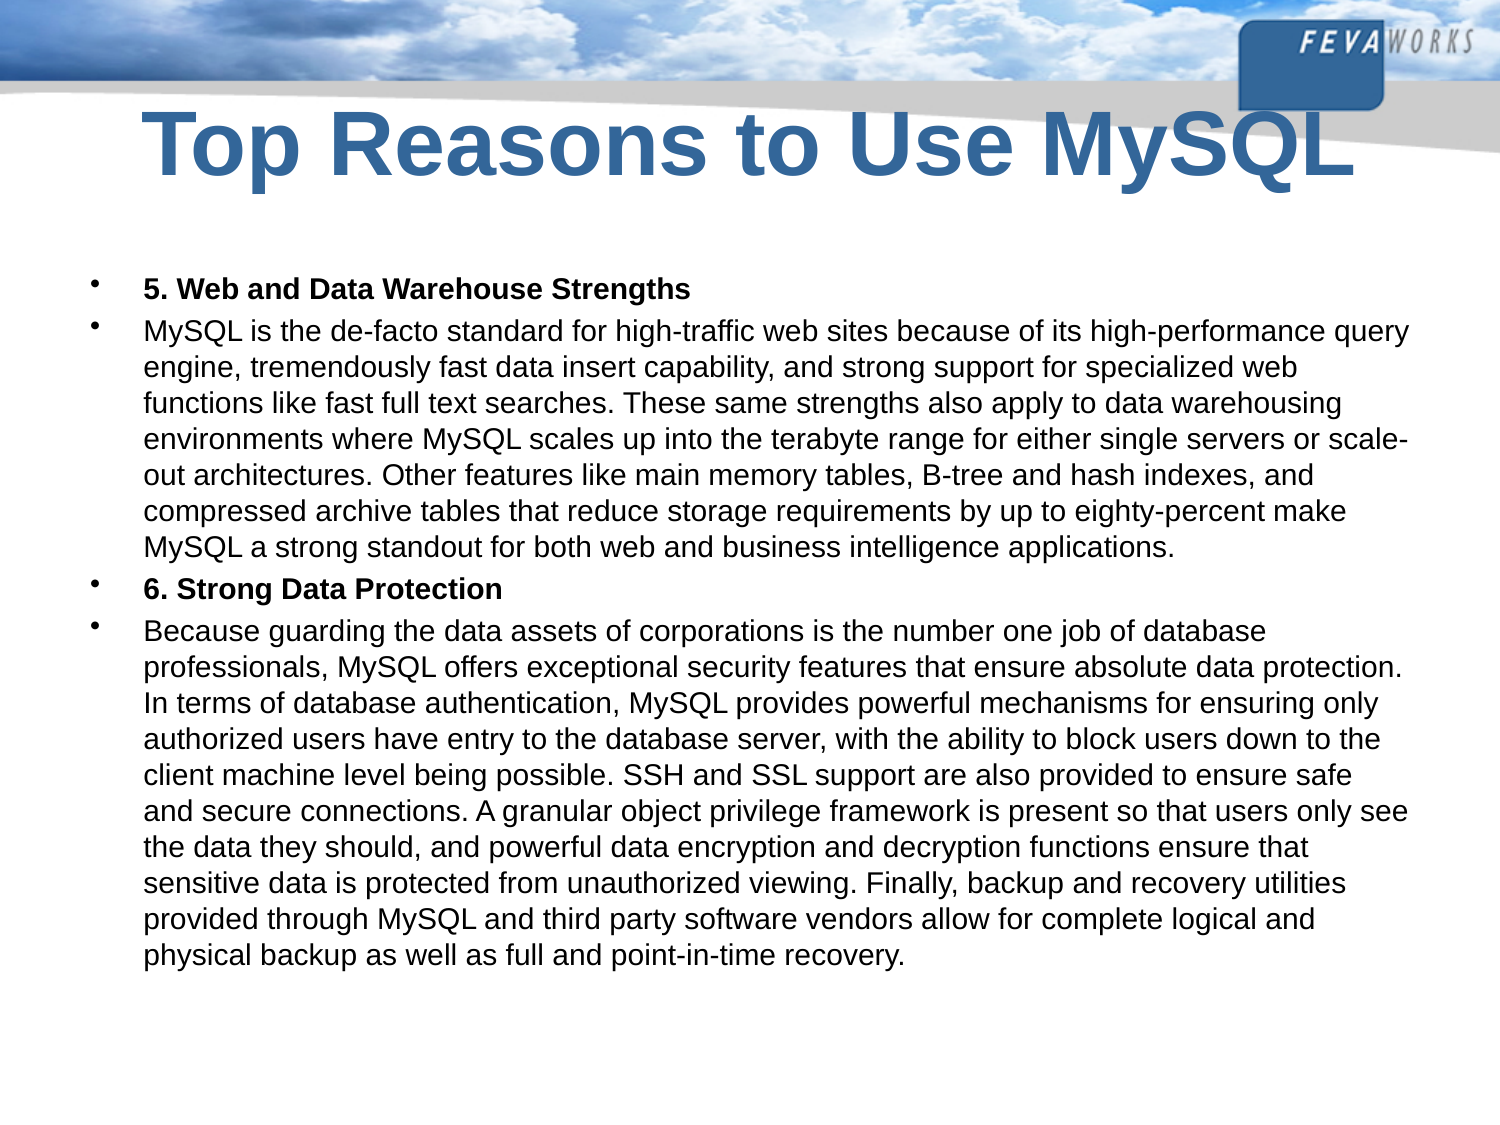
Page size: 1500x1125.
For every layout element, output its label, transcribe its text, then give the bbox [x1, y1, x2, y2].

picture [0, 0, 1500, 1125]
title Top Reasons to Use MySQL [75, 45, 1425, 233]
list 5. Web and Data Warehouse Strengths MySQL is the de-facto standard for high-traffic web sites because of its high-performance query engine, tremendously fast data insert capability, and strong support for specialized web functions like fast full text searches. These same strengths also apply to data warehousing environments where MySQL scales up into the terabyte range for either single servers or scale-out architectures. Other features like main memory tables, B-tree and hash indexes, and compressed archive tables that reduce storage requirements by up to eighty-percent make MySQL a strong standout for both web and business intelligence applications. 6. Strong Data Protection Because guarding the data assets of corporations is the number one job of database professionals, MySQL offers exceptional security features that ensure absolute data protection. In terms of database authentication, MySQL provides powerful mechanisms for ensuring only authorized users have entry to the database server, with the ability to block users down to the client machine level being possible. SSH and SSL support are also provided to ensure safe and secure connections. A granular object privilege framework is present so that users only see the data they should, and powerful data encryption and decryption functions ensure that sensitive data is protected from unauthorized viewing. Finally, backup and recovery utilities provided through MySQL and third party software vendors allow for complete logical and physical backup as well as full and point-in-time recovery. [75, 262, 1425, 1005]
